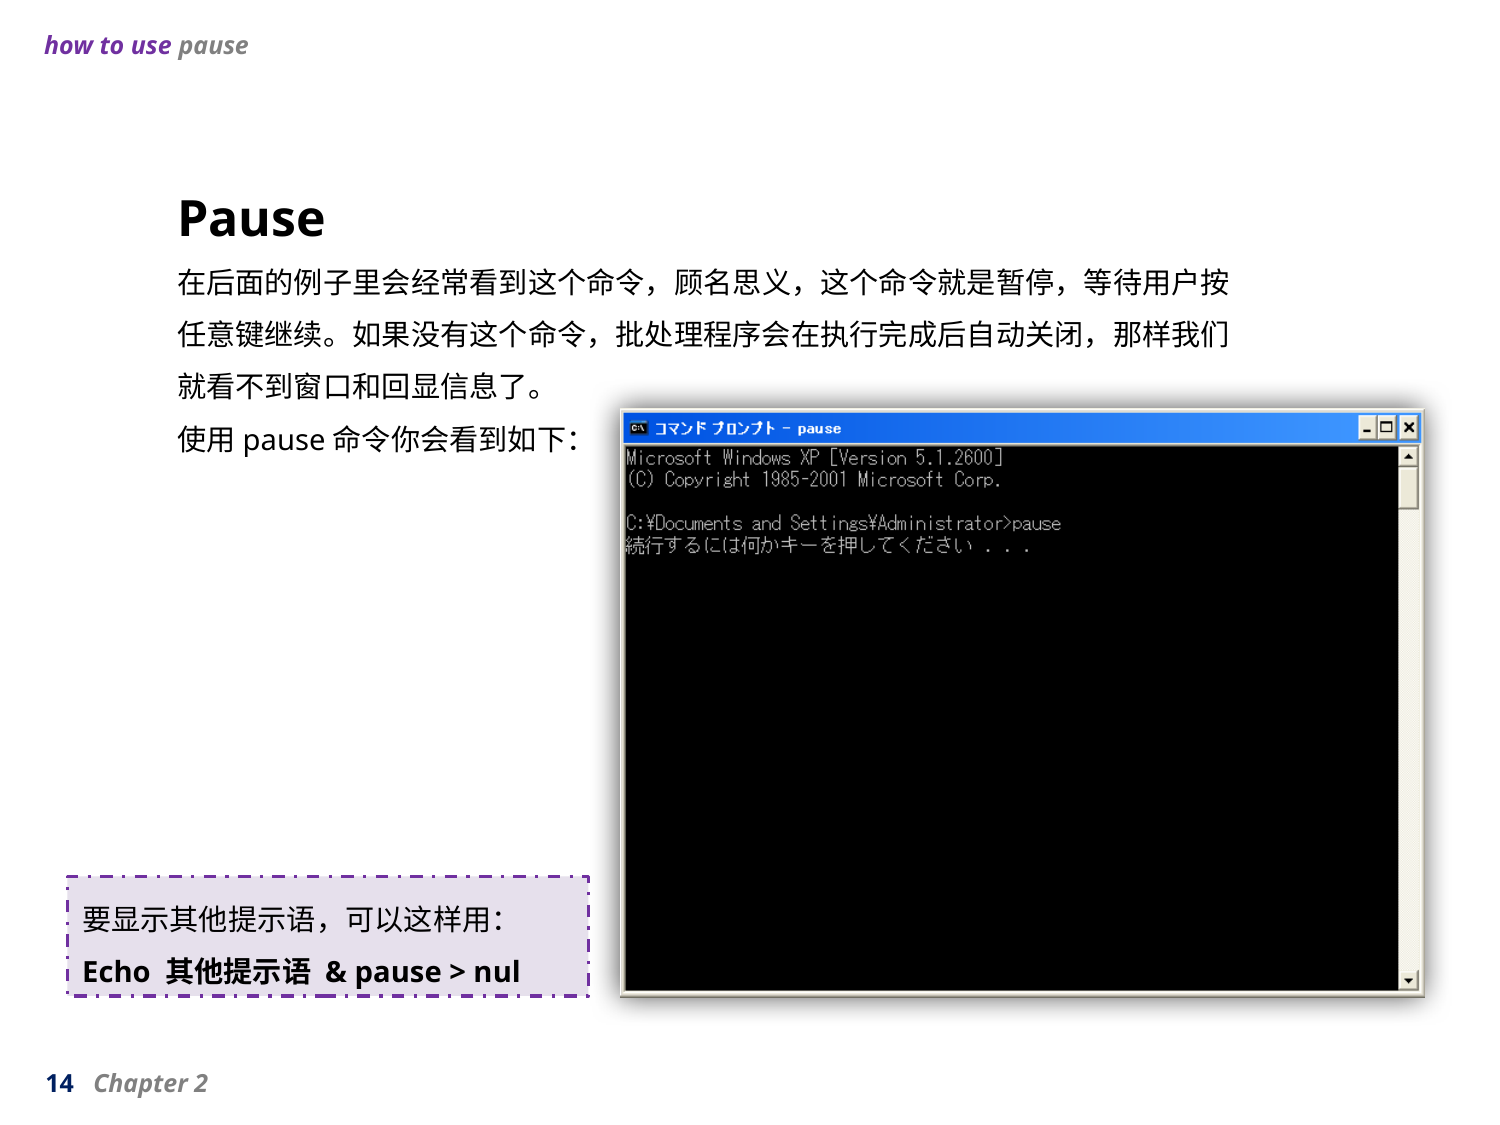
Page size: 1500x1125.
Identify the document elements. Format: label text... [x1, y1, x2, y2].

text_box 14 Chapter 2 [30, 1060, 326, 1106]
picture [619, 408, 1425, 998]
text_box 要显示其他提示语，可以这样用： Echo 其他提示语 & pause > nul [67, 876, 589, 996]
text_box Pause 在后面的例子里会经常看到这个命令，顾名思义，这个命令就是暂停，等待用户按任意键继续。如果没有这个命令，批处理程序会在执行完成后自动关闭，那样我们就看不到窗口和回显信息了。 使用pause命令你会看到如下： [162, 148, 1250, 464]
text_box how to use pause [29, 21, 306, 67]
